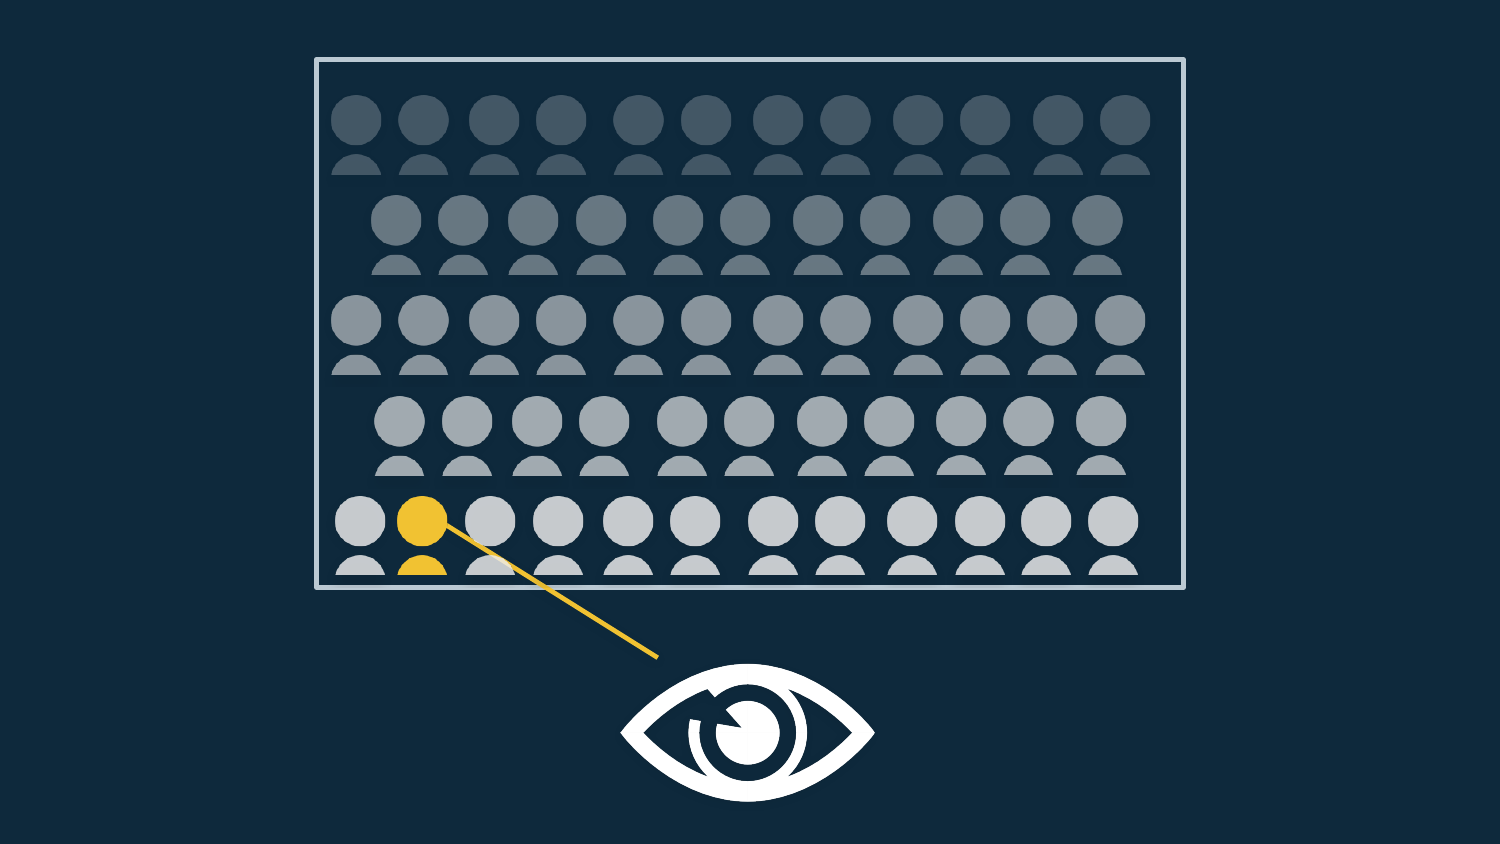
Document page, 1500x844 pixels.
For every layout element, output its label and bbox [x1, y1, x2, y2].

text_box [316, 59, 1184, 588]
picture [361, 385, 1142, 476]
picture [620, 605, 875, 844]
text_box [430, 584, 659, 658]
picture [318, 85, 1166, 175]
picture [318, 285, 1160, 375]
picture [321, 486, 1153, 576]
picture [357, 185, 1138, 275]
